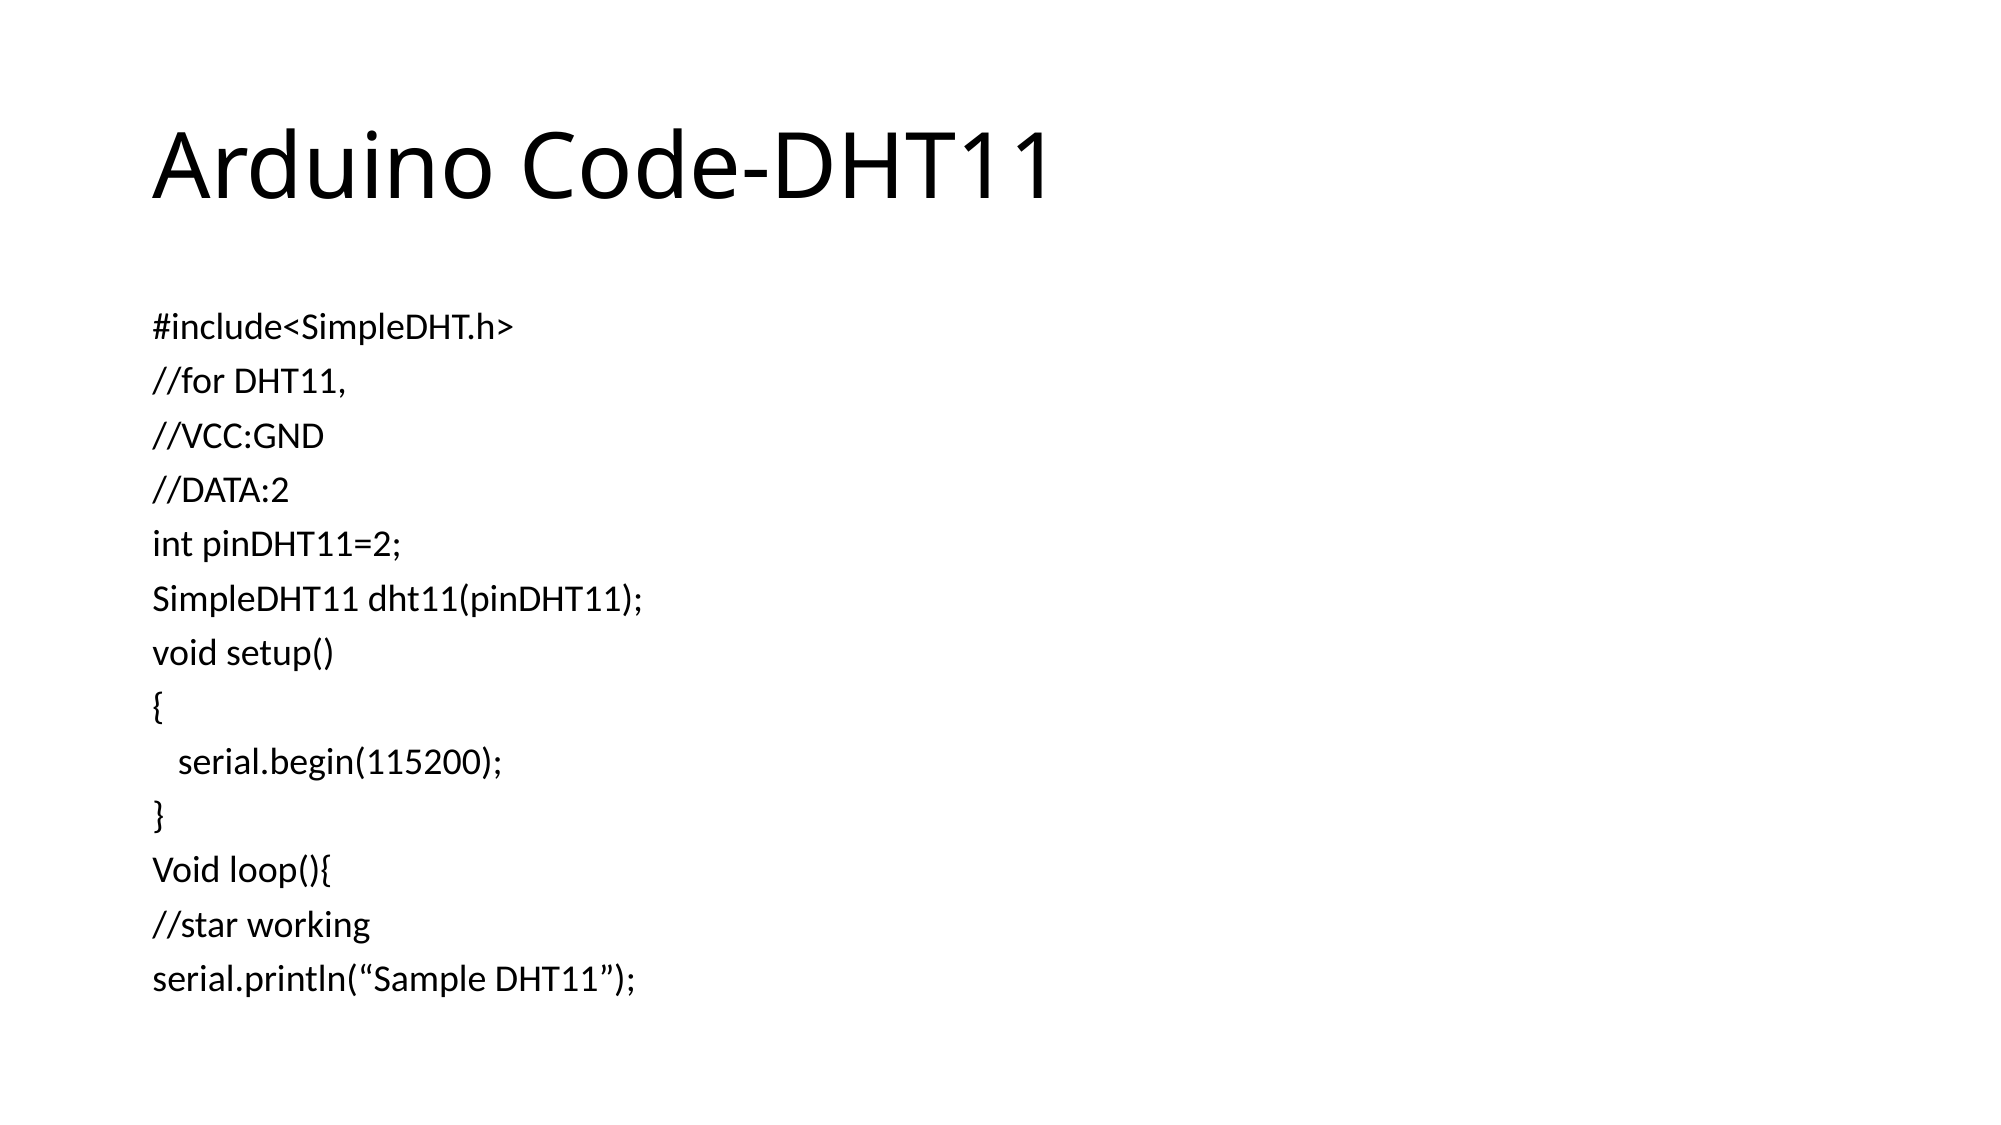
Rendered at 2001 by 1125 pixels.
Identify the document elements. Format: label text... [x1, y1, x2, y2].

title Arduino Code-DHT11 [137, 59, 1863, 278]
list #include<SimpleDHT.h> //for DHT11, //VCC:GND //DATA:2 int pinDHT11=2; SimpleDHT11 dht11(pinDHT11); void setup() { serial.begin(115200); } Void loop(){ //star working serial.println(“Sample DHT11”); [137, 299, 1863, 1014]
